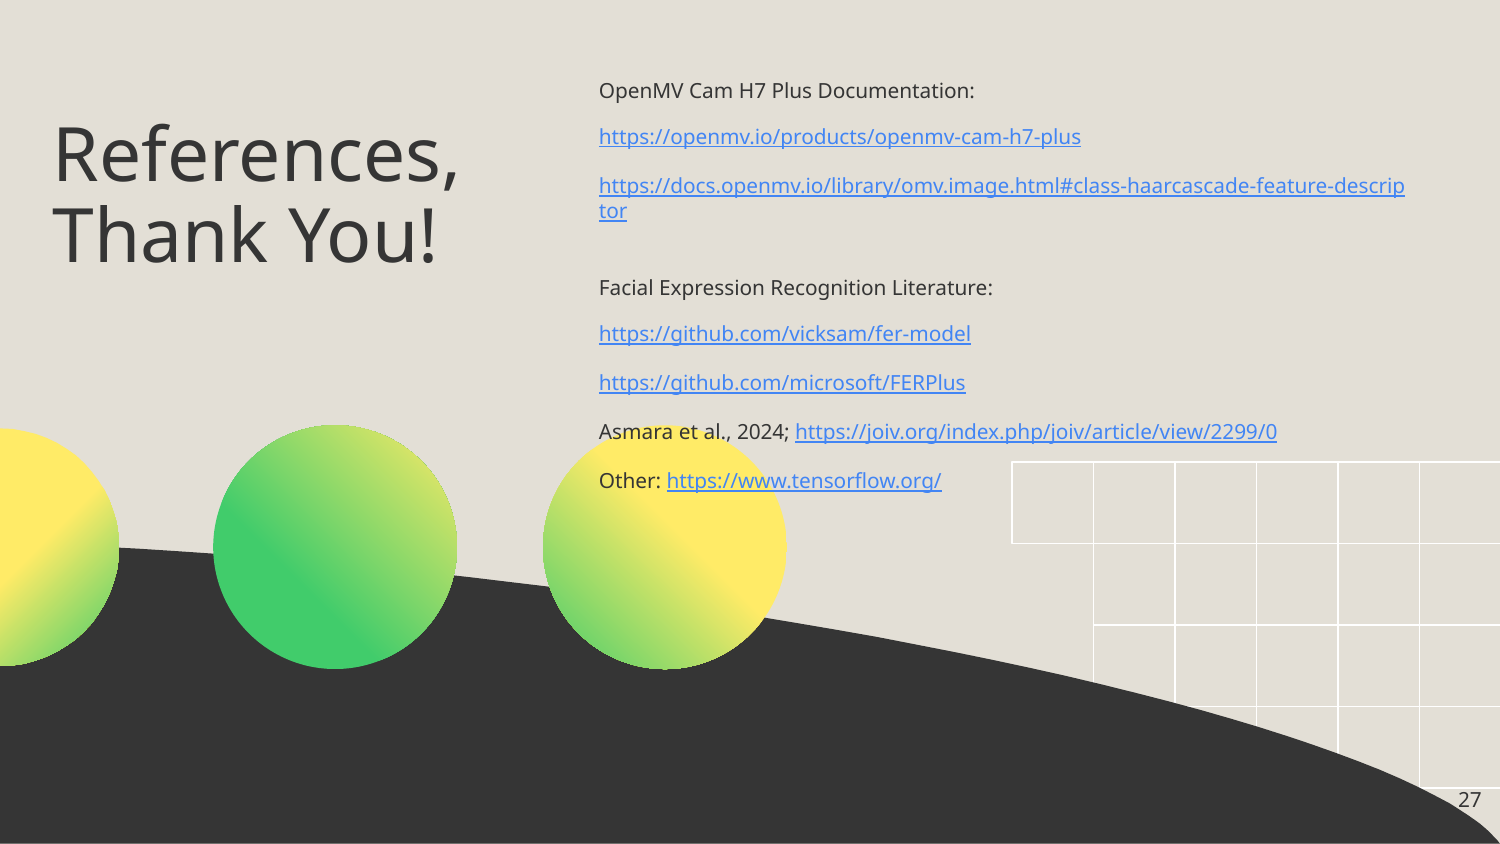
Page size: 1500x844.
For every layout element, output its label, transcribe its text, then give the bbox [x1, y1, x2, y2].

list OpenMV Cam H7 Plus Documentation: https://openmv.io/products/openmv-cam-h7-plus https://docs.openmv.io/library/omv.image.html#class-haarcascade-feature-descriptor Facial Expression Recognition Literature: https://github.com/vicksam/fer-model https://github.com/microsoft/FERPlus Asmara et al., 2024; https://joiv.org/index.php/joiv/article/view/2299/0 Other: https://www.tensorflow.org/ [583, 58, 1425, 474]
title References, Thank You! [37, 101, 490, 294]
subtitle 27 [1428, 767, 1497, 844]
